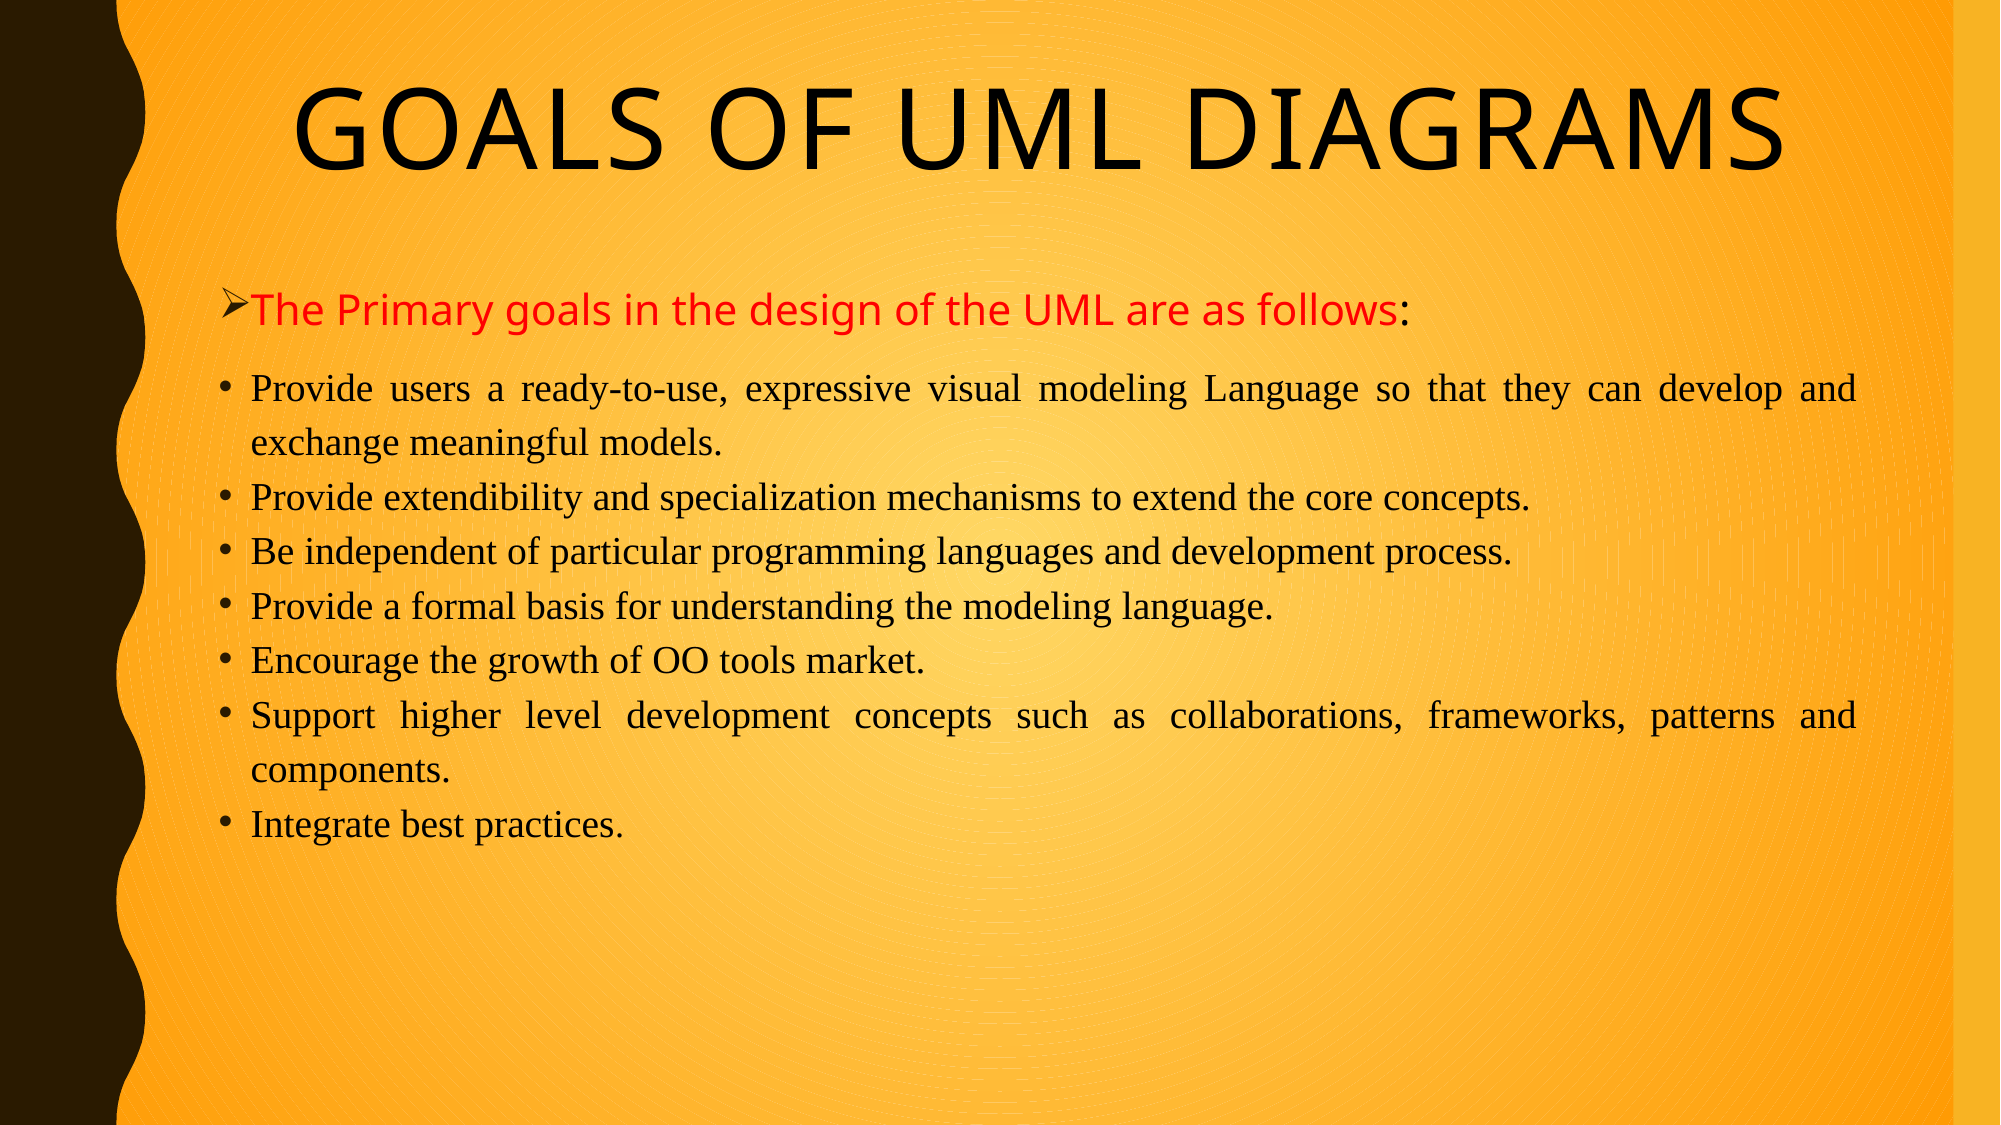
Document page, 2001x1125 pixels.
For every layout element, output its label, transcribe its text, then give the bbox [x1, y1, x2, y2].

list The Primary goals in the design of the UML are as follows: Provide users a ready-to-use, expressive visual modeling Language so that they can develop and exchange meaningful models. Provide extendibility and specialization mechanisms to extend the core concepts. Be independent of particular programming languages and development process. Provide a formal basis for understanding the modeling language. Encourage the growth of OO tools market. Support higher level development concepts such as collaborations, frameworks, patterns and components. Integrate best practices. [203, 267, 1874, 858]
title Goals of UML diagrams [205, 65, 1875, 310]
